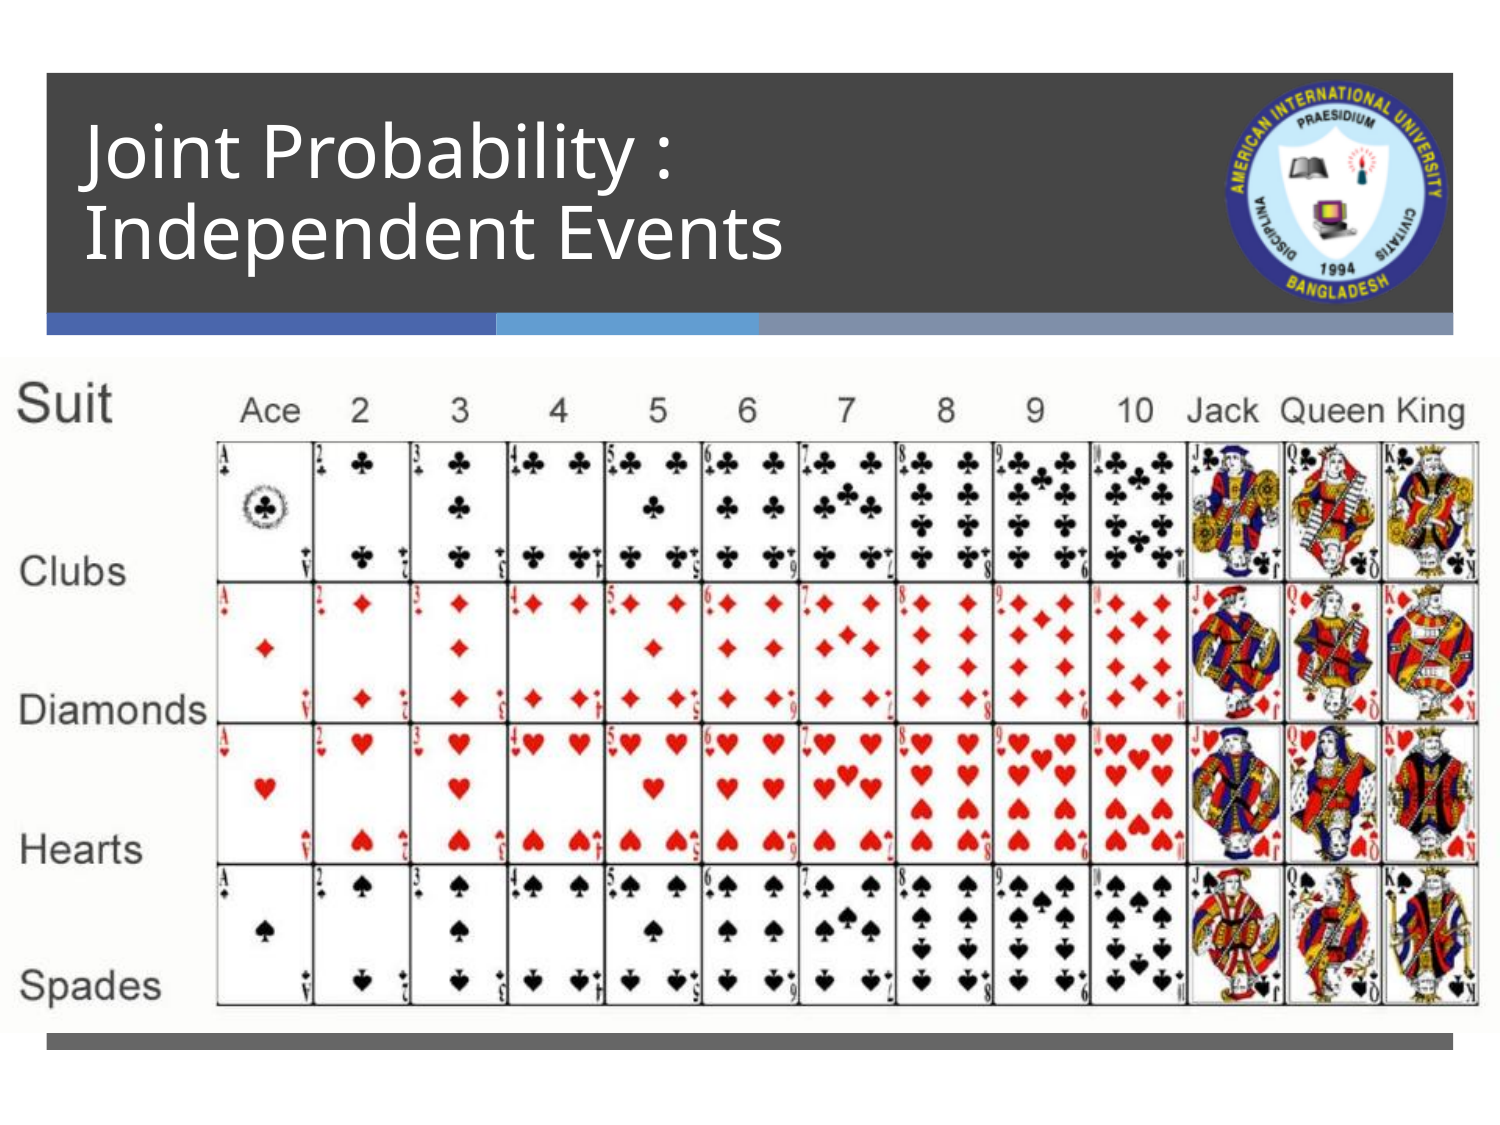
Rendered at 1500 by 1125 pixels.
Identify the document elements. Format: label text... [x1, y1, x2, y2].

title Joint Probability : Independent Events [69, 103, 1351, 283]
picture [1220, 75, 1454, 310]
picture [0, 357, 1500, 1034]
